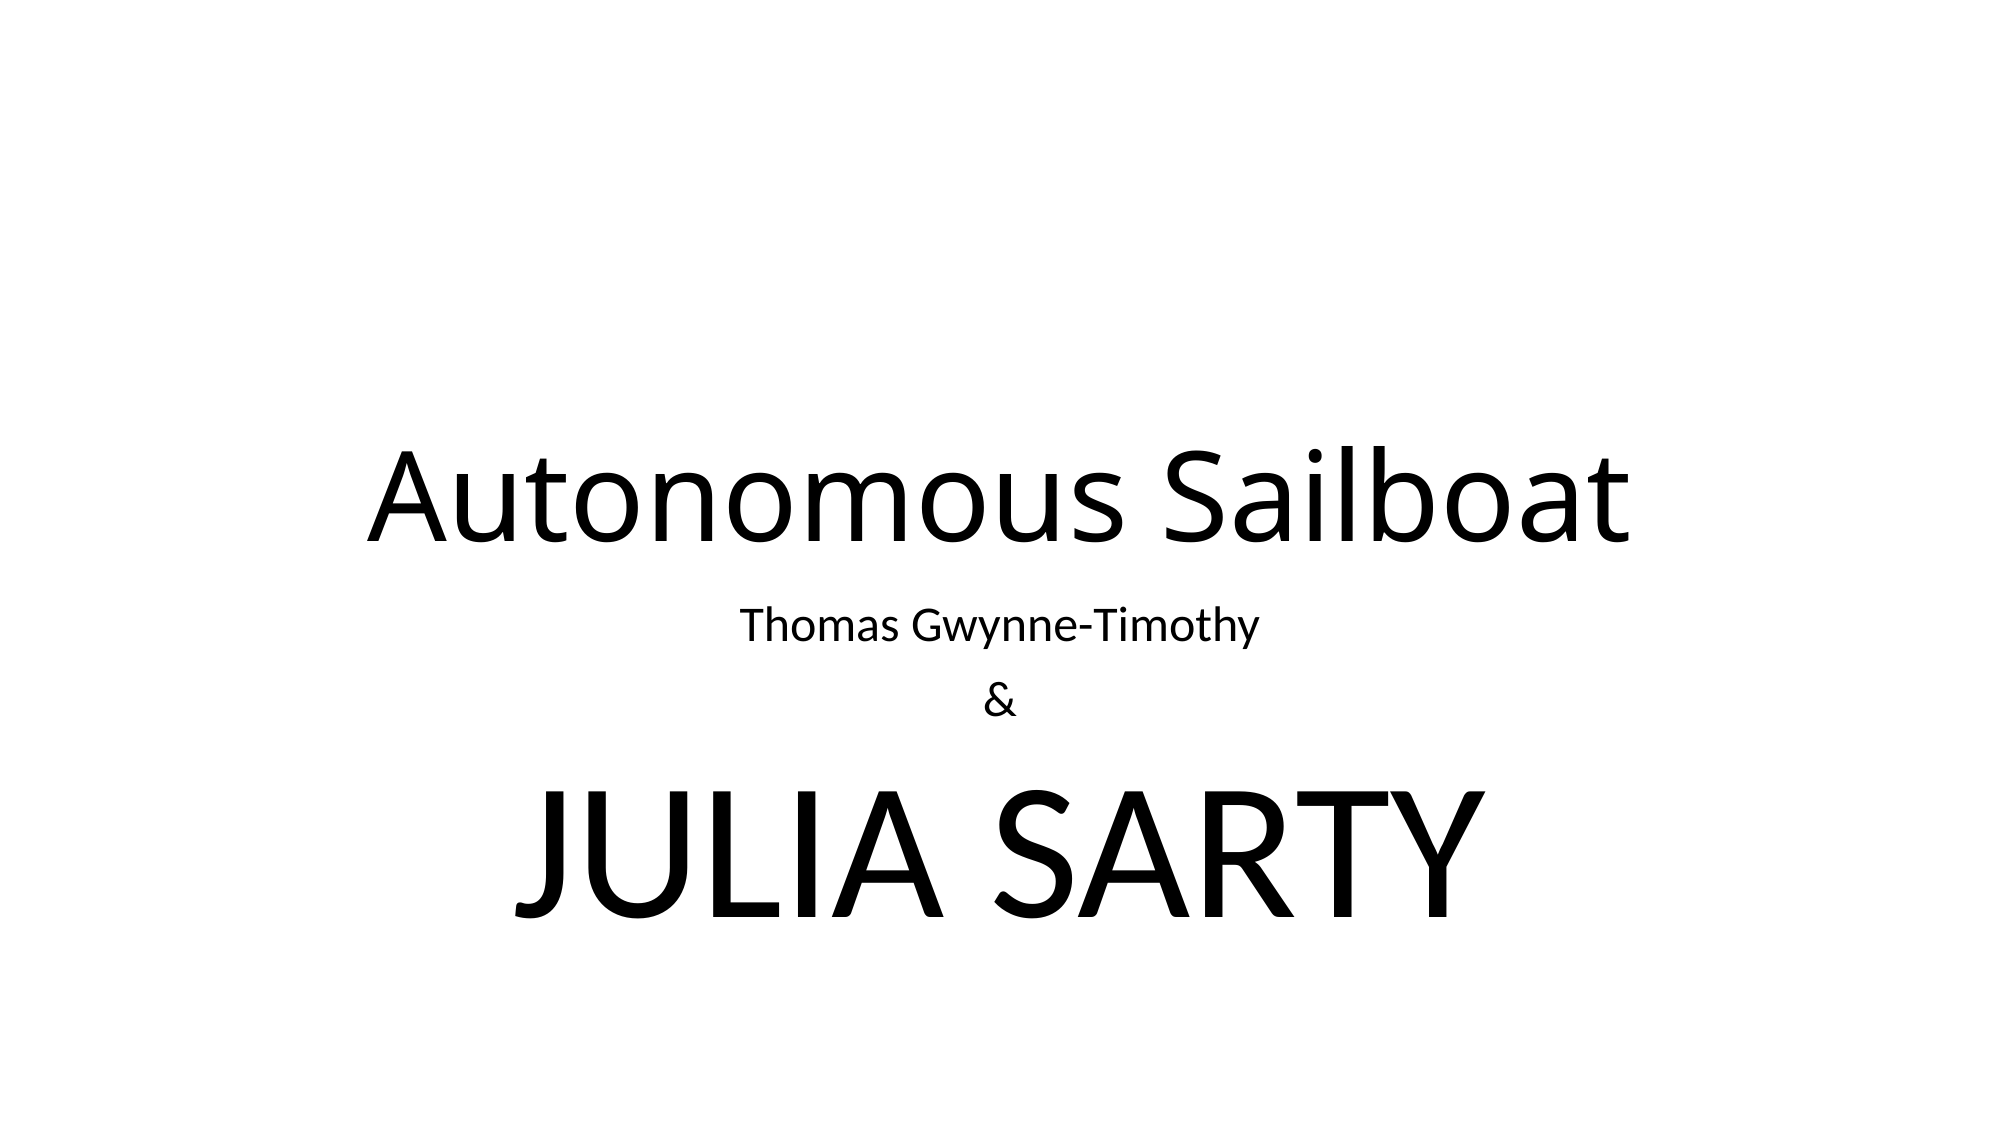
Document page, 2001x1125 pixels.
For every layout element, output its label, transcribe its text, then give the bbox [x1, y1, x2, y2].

subtitle Thomas Gwynne-Timothy & JULIA SARTY [249, 590, 1750, 1088]
title Autonomous Sailboat [249, 184, 1750, 576]
